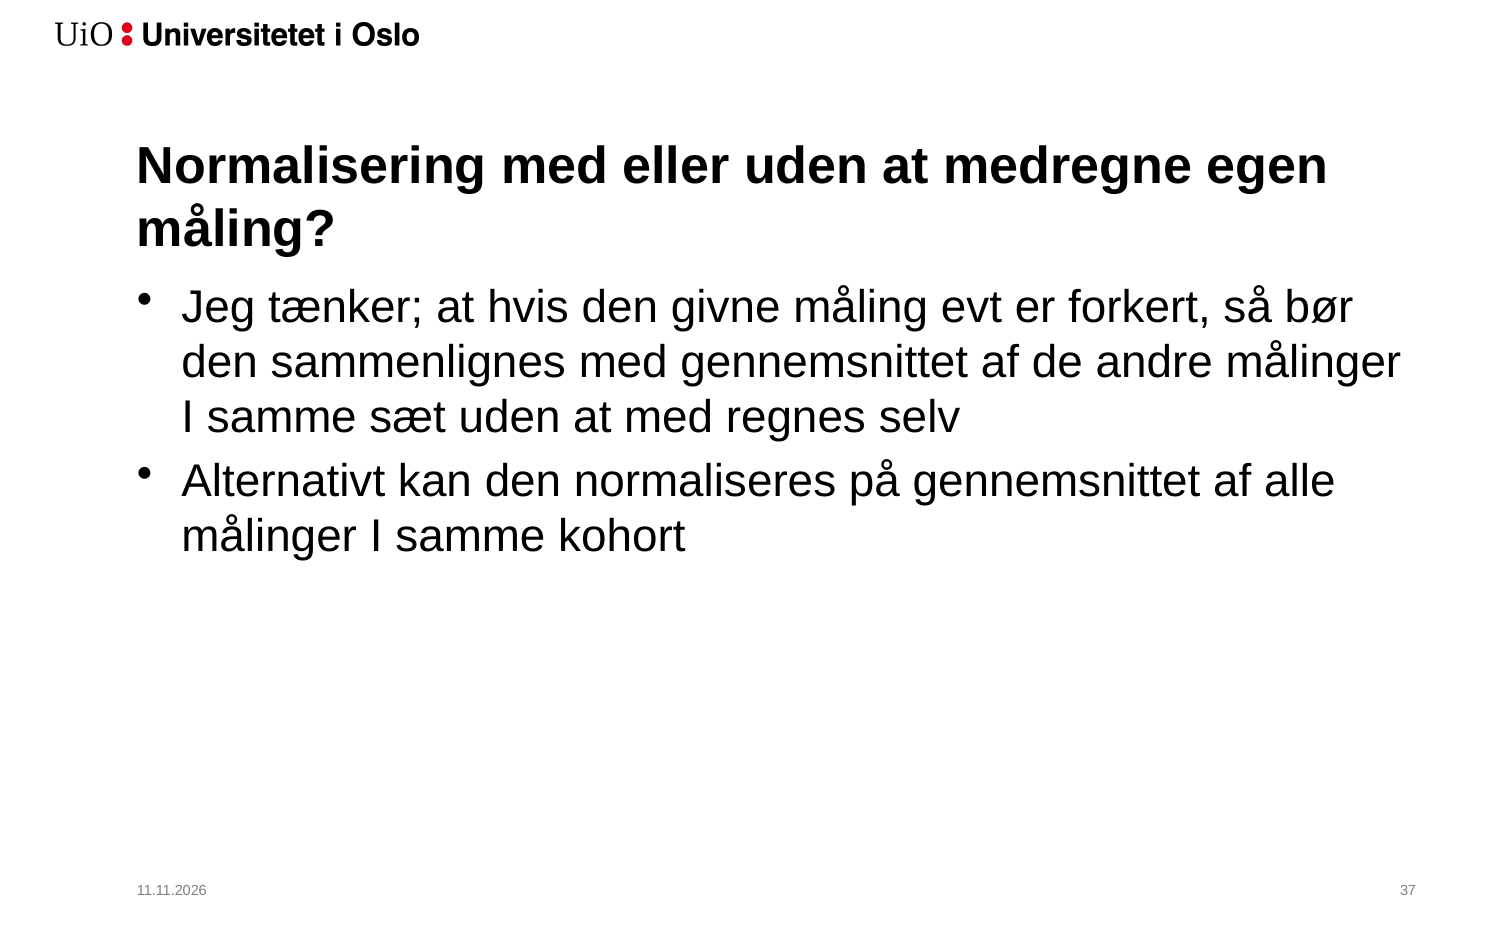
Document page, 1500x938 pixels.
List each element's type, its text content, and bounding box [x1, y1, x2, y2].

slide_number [124, 874, 438, 938]
picture [55, 22, 419, 46]
list Jeg tænker; at hvis den givne måling evt er forkert, så bør den sammenlignes med gennemsnittet af de andre målinger I samme sæt uden at med regnes selv Alternativt kan den normaliseres på gennemsnittet af alle målinger I samme kohort [125, 270, 1425, 834]
title Normalisering med eller uden at medregne egen måling? [125, 116, 1425, 270]
slide_number 38 [1315, 874, 1429, 938]
